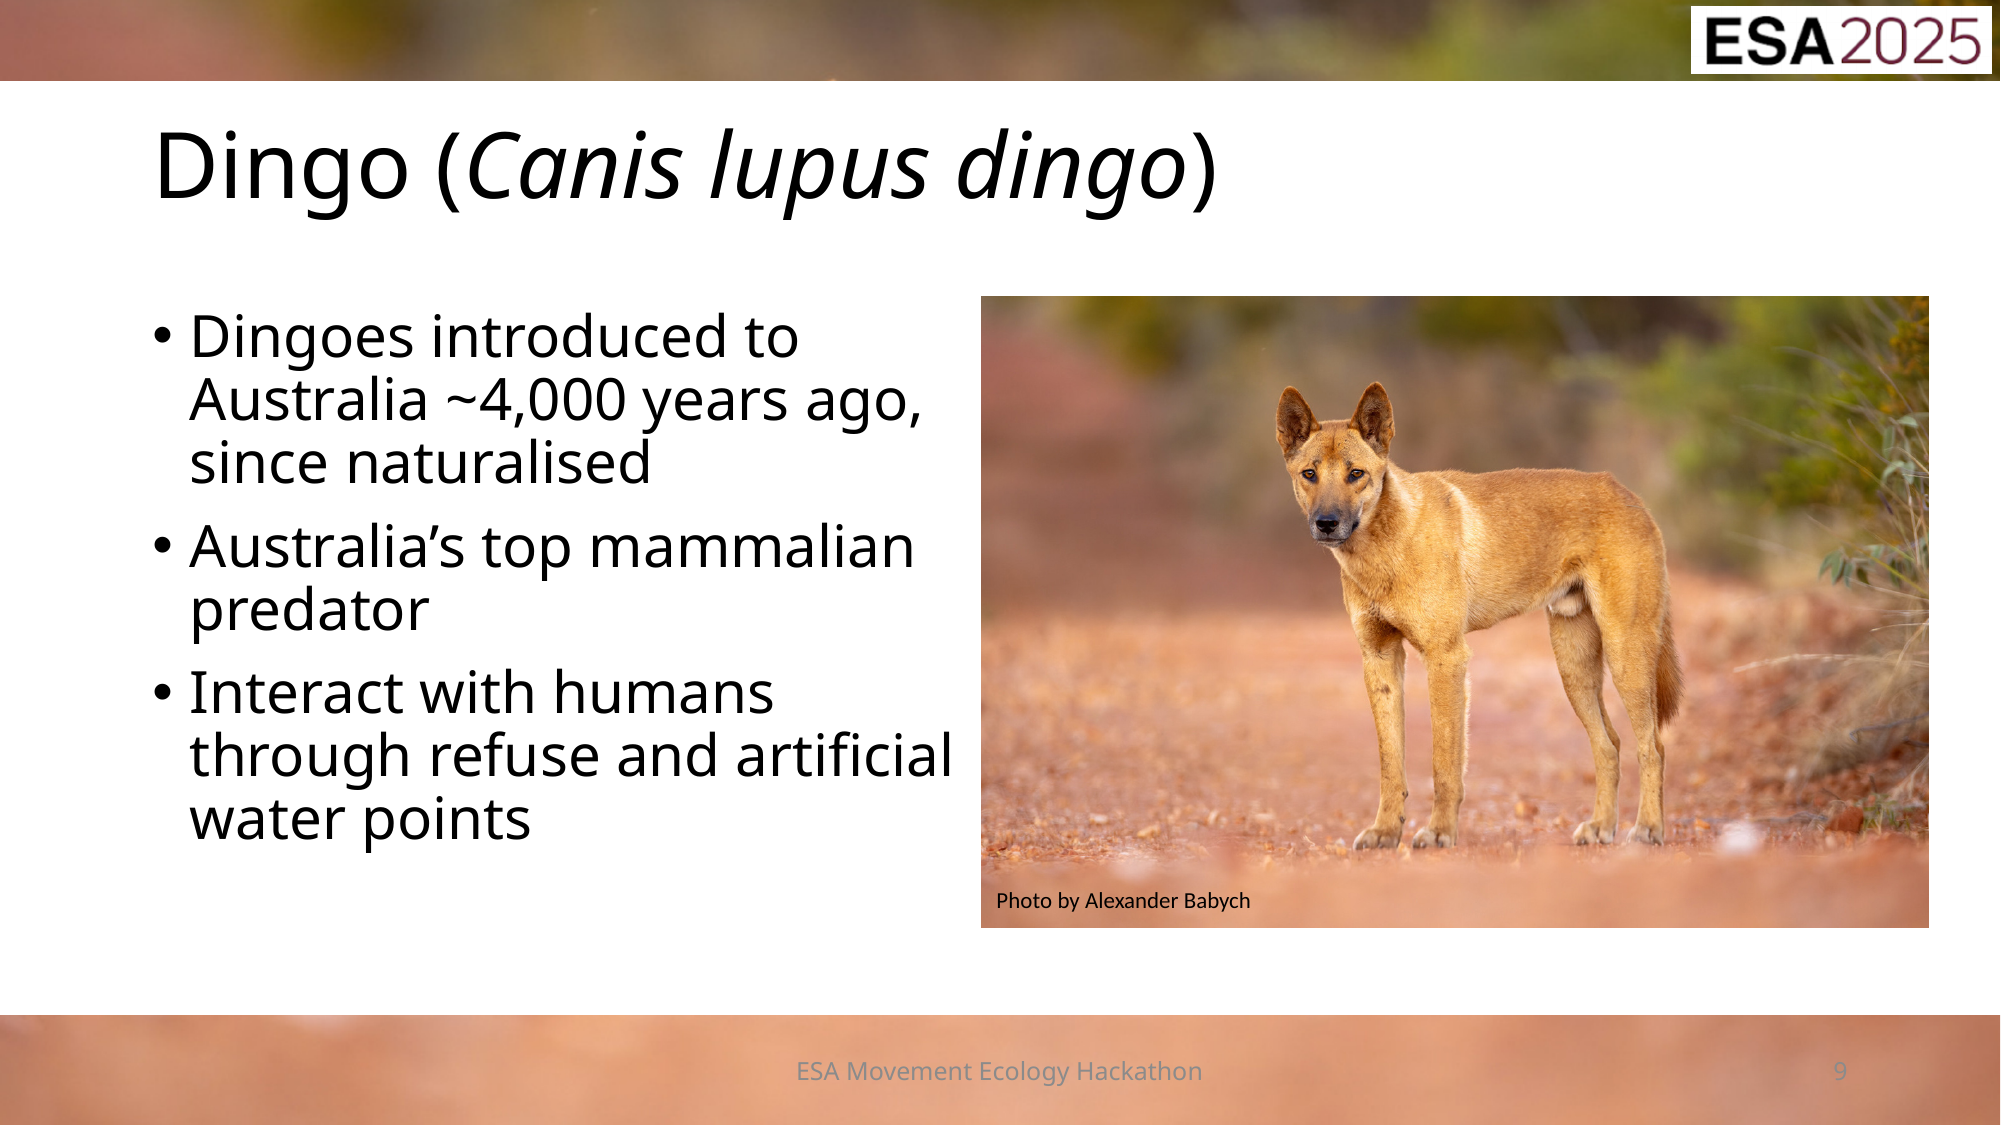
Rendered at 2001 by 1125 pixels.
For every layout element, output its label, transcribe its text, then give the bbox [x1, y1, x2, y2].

footer ESA Movement Ecology Hackathon [662, 1042, 1338, 1103]
picture [0, 1015, 2001, 1125]
picture [981, 296, 1929, 929]
title Dingo (Canis lupus dingo) [137, 59, 1863, 278]
slide_number 9 [1412, 1042, 1863, 1103]
picture [0, 0, 2000, 81]
list Dingoes introduced to Australia ~4,000 years ago, since naturalised Australia’s top mammalian predator Interact with humans through refuse and artificial water points [137, 299, 982, 1014]
